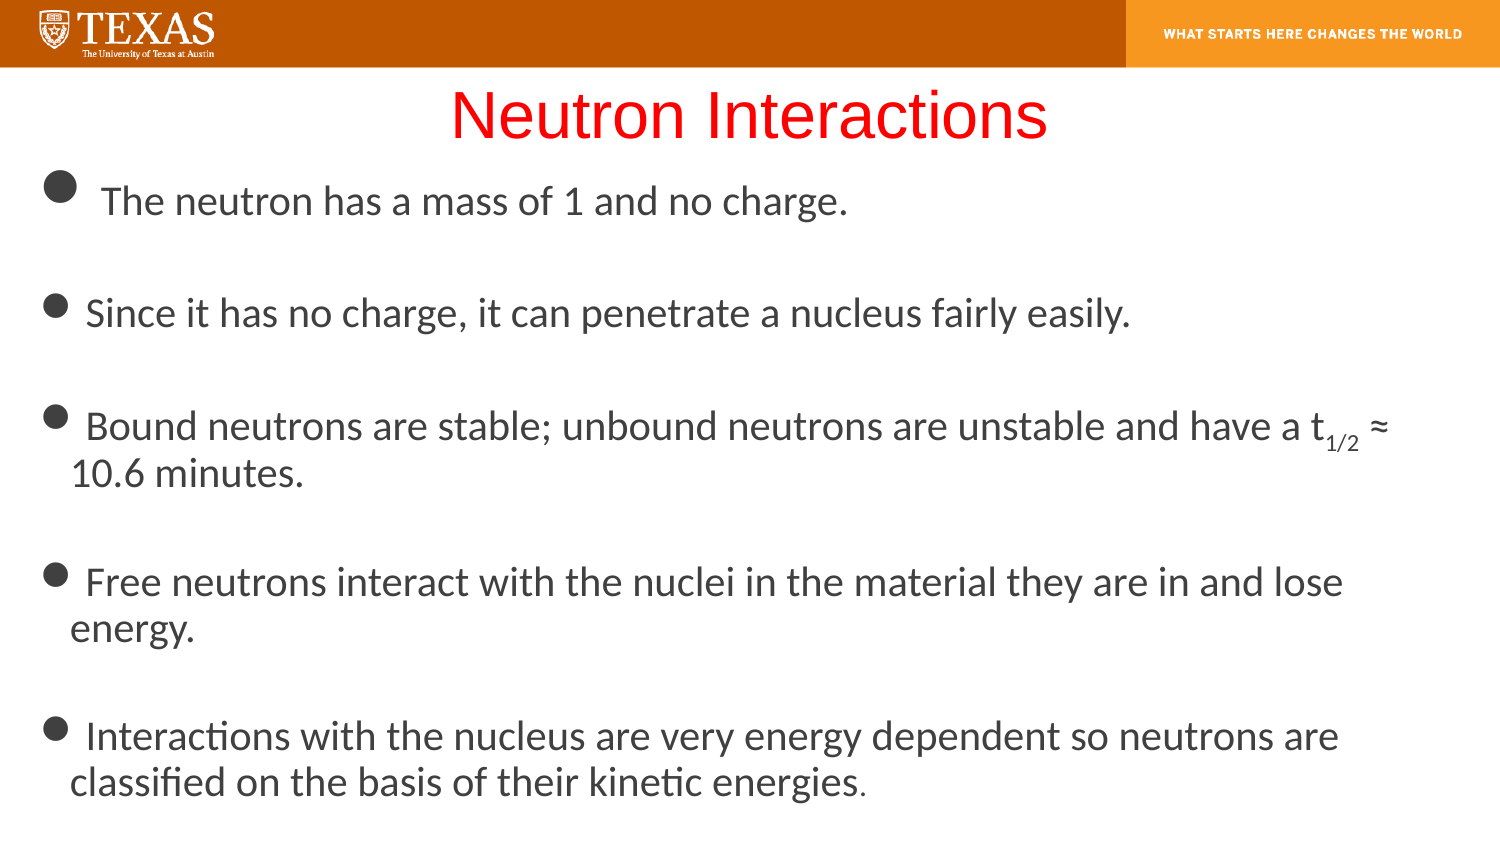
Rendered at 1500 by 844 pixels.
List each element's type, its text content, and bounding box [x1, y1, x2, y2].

title Neutron Interactions [246, 46, 1254, 159]
picture [0, 0, 1500, 844]
list The neutron has a mass of 1 and no charge. Since it has no charge, it can penetrate a nucleus fairly easily. Bound neutrons are stable; unbound neutrons are unstable and have a t1/2 ≈ 10.6 minutes. Free neutrons interact with the nuclei in the material they are in and lose energy. Interactions with the nucleus are very energy dependent so neutrons are classified on the basis of their kinetic energies. [24, 159, 1475, 816]
